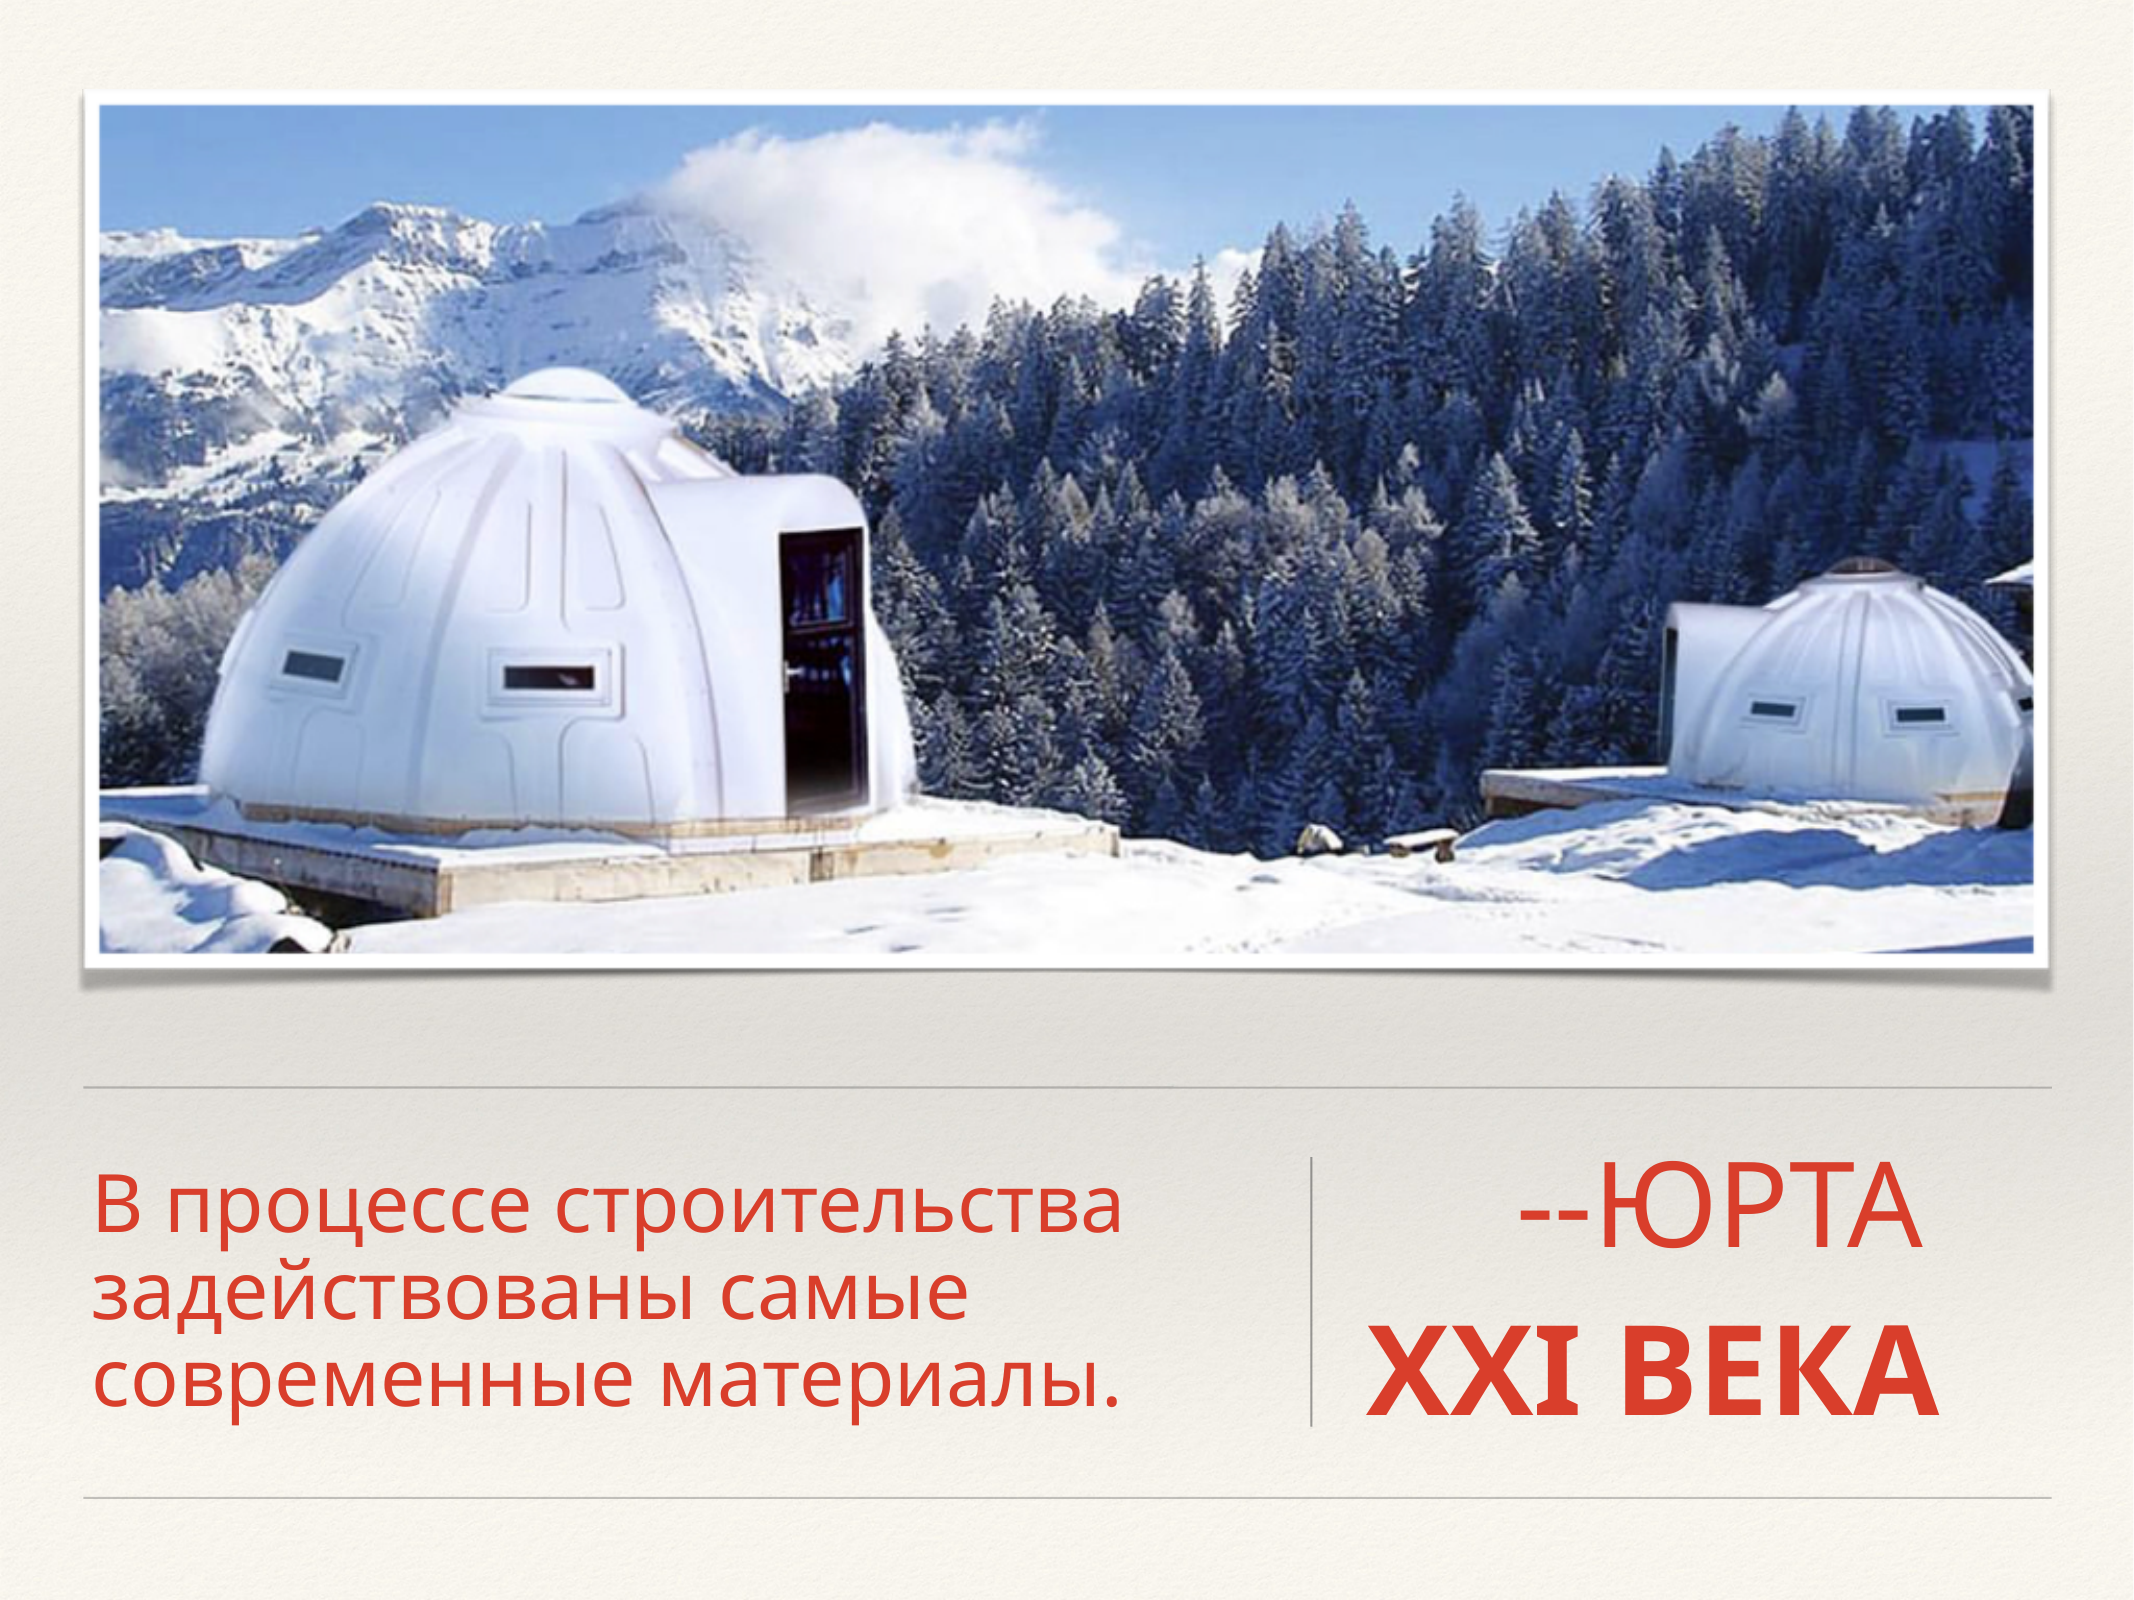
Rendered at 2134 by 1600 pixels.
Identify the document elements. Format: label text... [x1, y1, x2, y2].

picture [0, 0, 2134, 1600]
title В процессе строительства задействованы самые современные материалы. [82, 1095, 1266, 1493]
list --ЮРТА XXI ВЕКА [1357, 1095, 2055, 1493]
